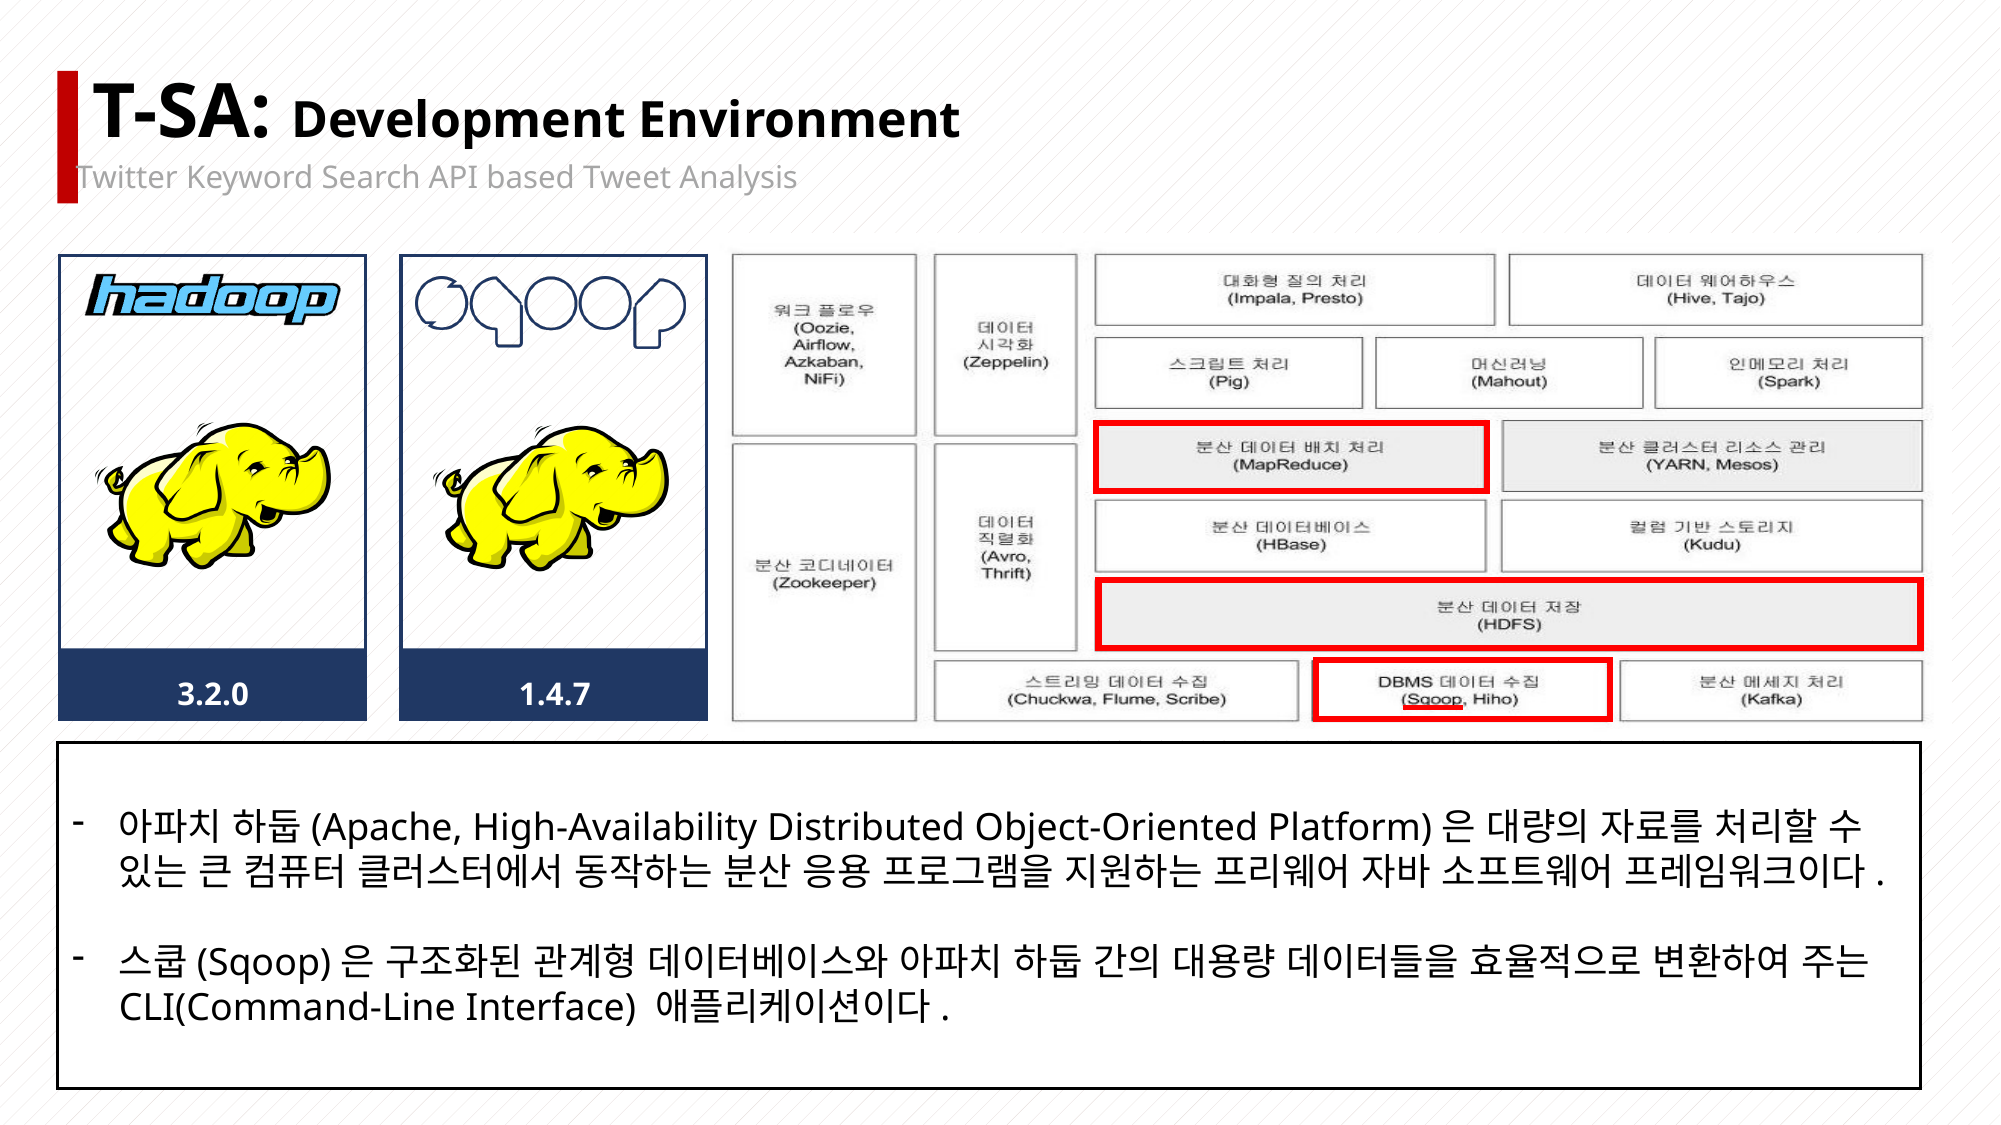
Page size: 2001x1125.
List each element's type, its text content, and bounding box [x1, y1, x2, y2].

text_box 아파치 하둡(Apache, High-Availability Distributed Object-Oriented Platform)은 대량의 자료를 처리할 수 있는 큰 컴퓨터 클러스터에서 동작하는 분산 응용 프로그램을 지원하는 프리웨어 자바 소프트웨어 프레임워크이다. 스쿱(Sqoop)은 구조화된 관계형 데이터베이스와 아파치 하둡 간의 대용량 데이터들을 효율적으로 변환하여 주는 CLI(Command-Line Interface) 애플리케이션이다. [56, 742, 1922, 1089]
text_box [56, 70, 79, 204]
text_box T-SA: Development Environment [77, 54, 1231, 160]
text_box Twitter Keyword Search API based Tweet Analysis [60, 150, 814, 203]
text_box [57, 233, 1952, 740]
